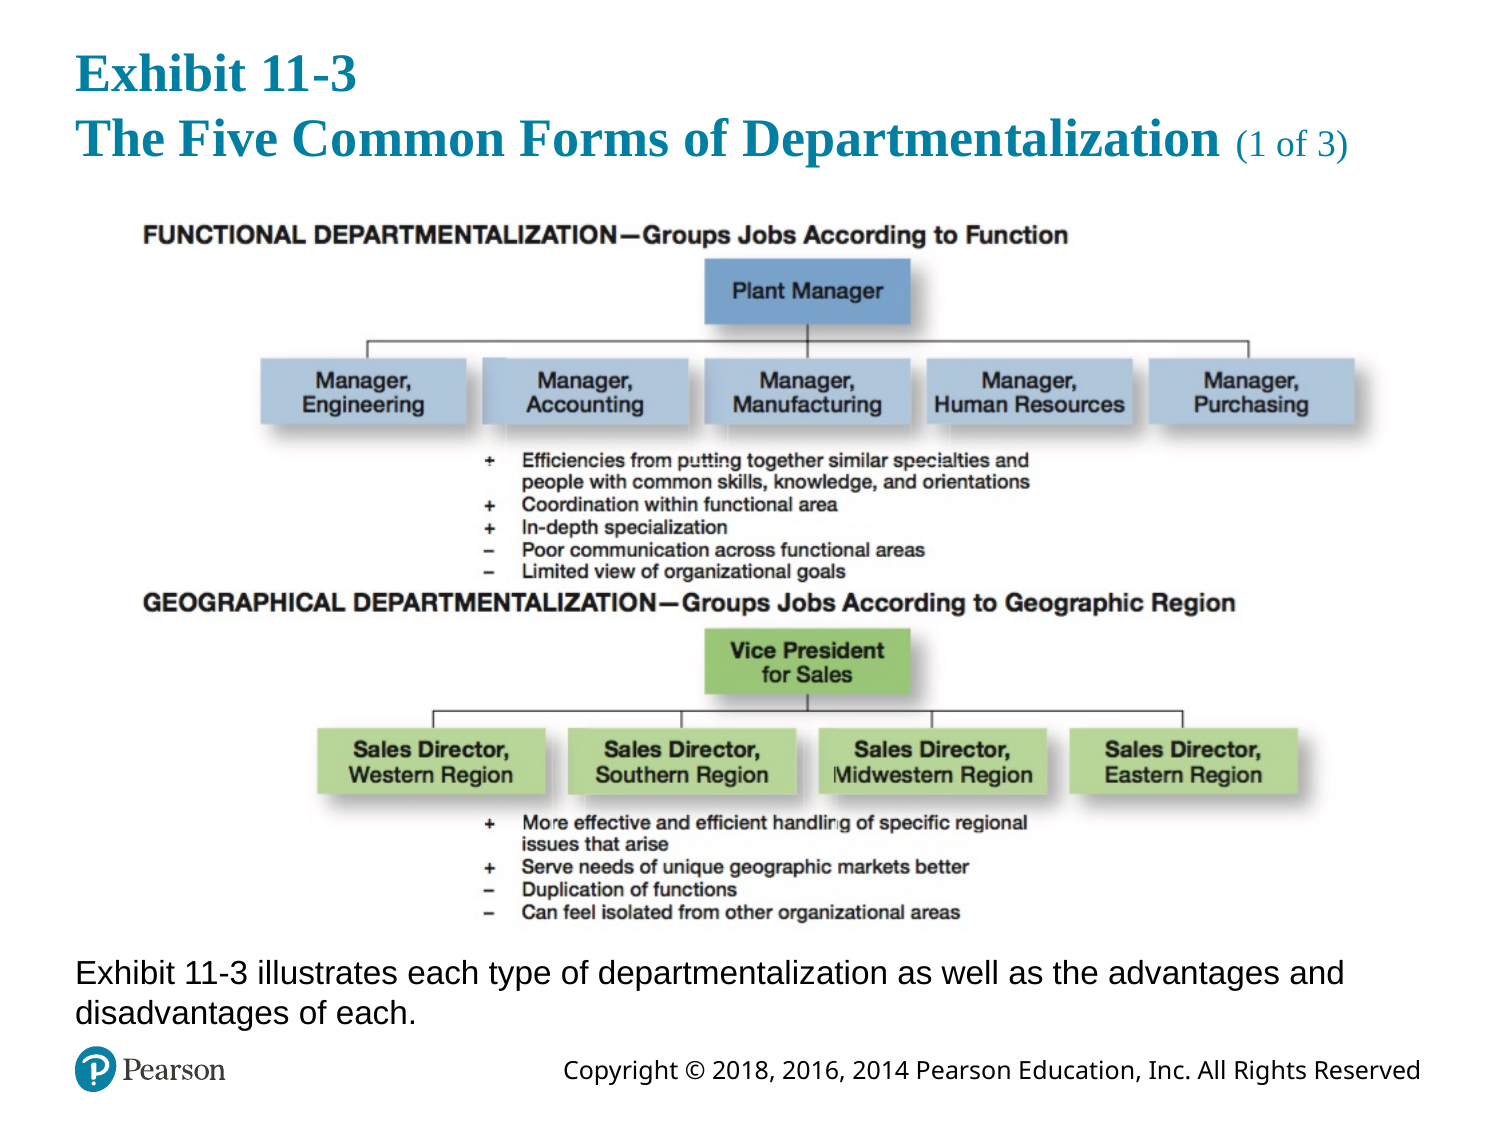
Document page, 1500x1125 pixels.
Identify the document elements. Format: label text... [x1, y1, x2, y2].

list Exhibit 11-3 illustrates each type of departmentalization as well as the advantages and disadvantages of each. [75, 880, 1425, 1031]
title Exhibit 11-3 The Five Common Forms of Departmentalization (1 of 3) [75, 37, 1425, 213]
picture [100, 203, 1400, 938]
